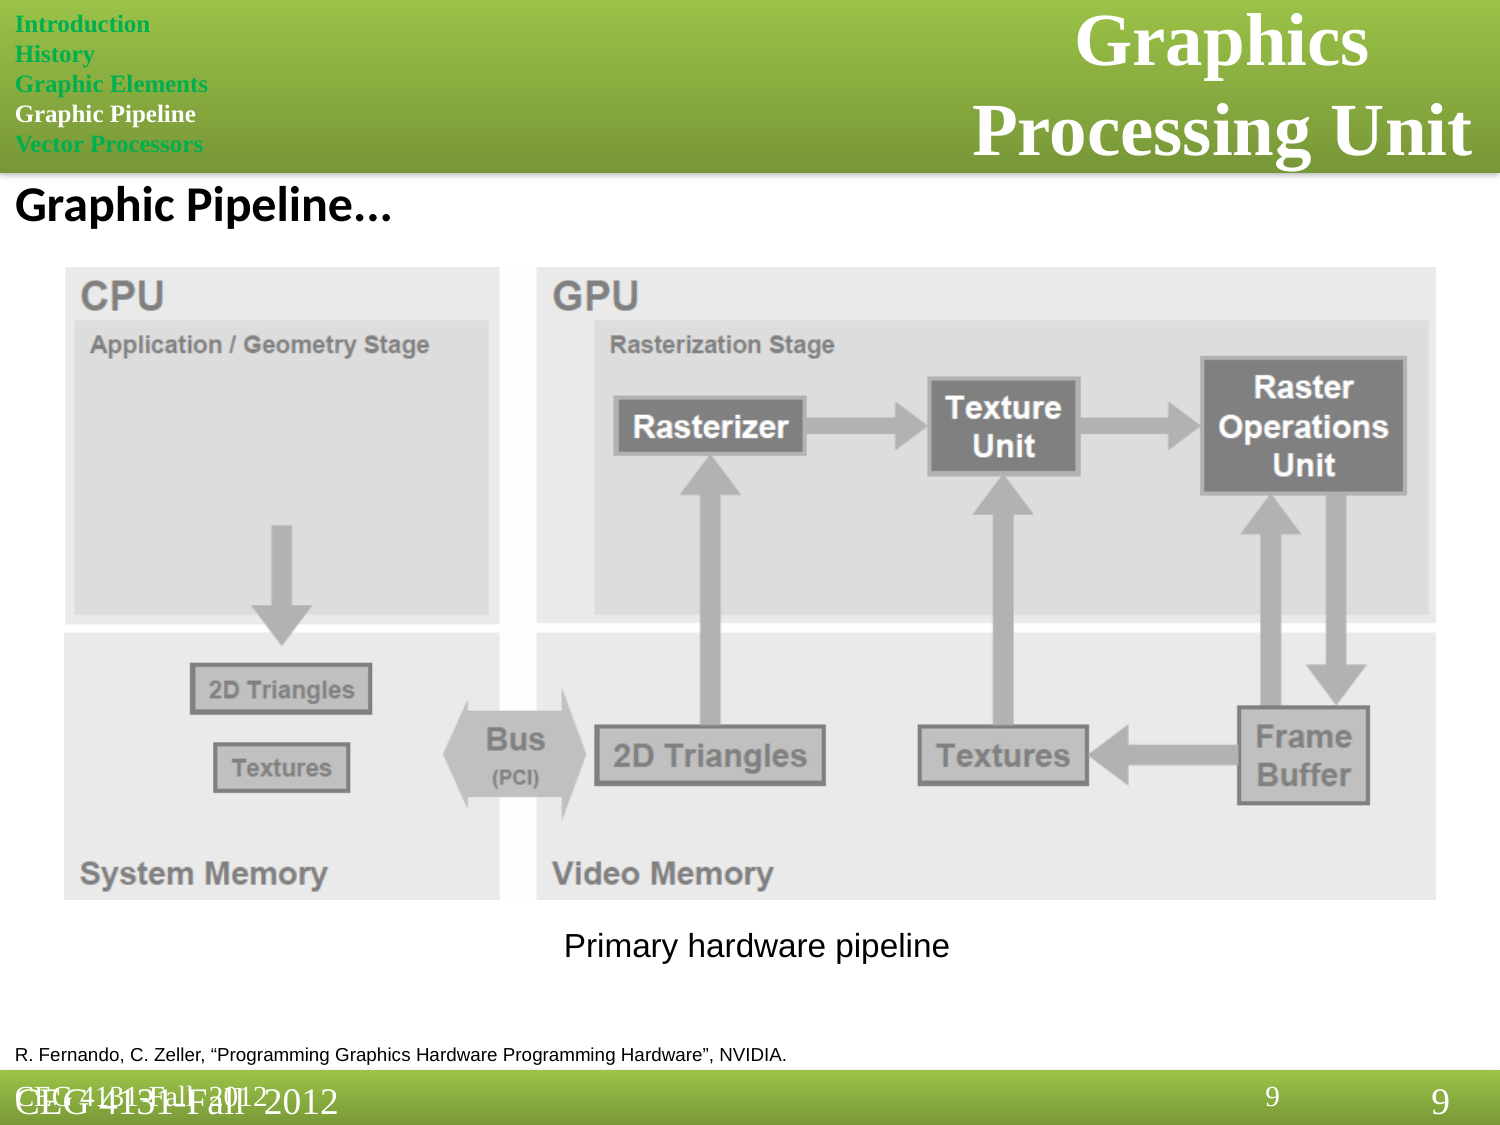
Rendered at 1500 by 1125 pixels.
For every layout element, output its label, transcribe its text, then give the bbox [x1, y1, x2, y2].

text_box Introduction History Graphic Elements Graphic Pipeline Vector Processors [0, 0, 455, 165]
text_box Primary hardware pipeline [549, 916, 999, 972]
picture [64, 266, 1436, 900]
slide_number CEG 4131-Fall 2012 9 [0, 1069, 1495, 1125]
list Graphic Pipeline... [0, 172, 428, 239]
text_box R. Fernando, C. Zeller, “Programming Graphics Hardware Programming Hardware”, NVIDIA. [0, 1035, 904, 1073]
